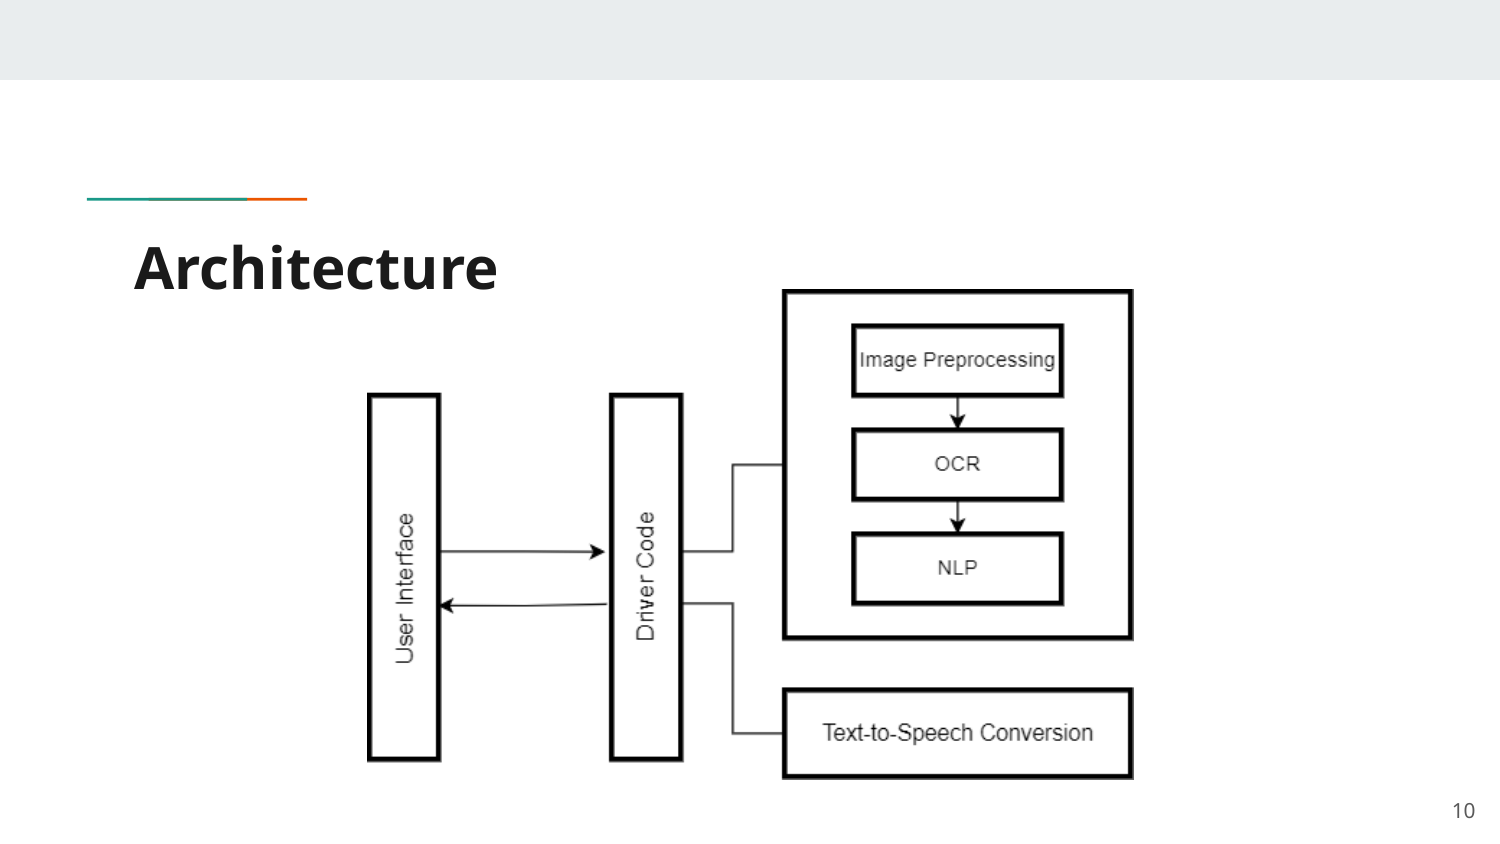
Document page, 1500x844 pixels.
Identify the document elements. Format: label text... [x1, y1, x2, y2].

slide_number ‹#› [1400, 779, 1491, 844]
picture [366, 289, 1134, 780]
title Architecture [119, 216, 1381, 305]
